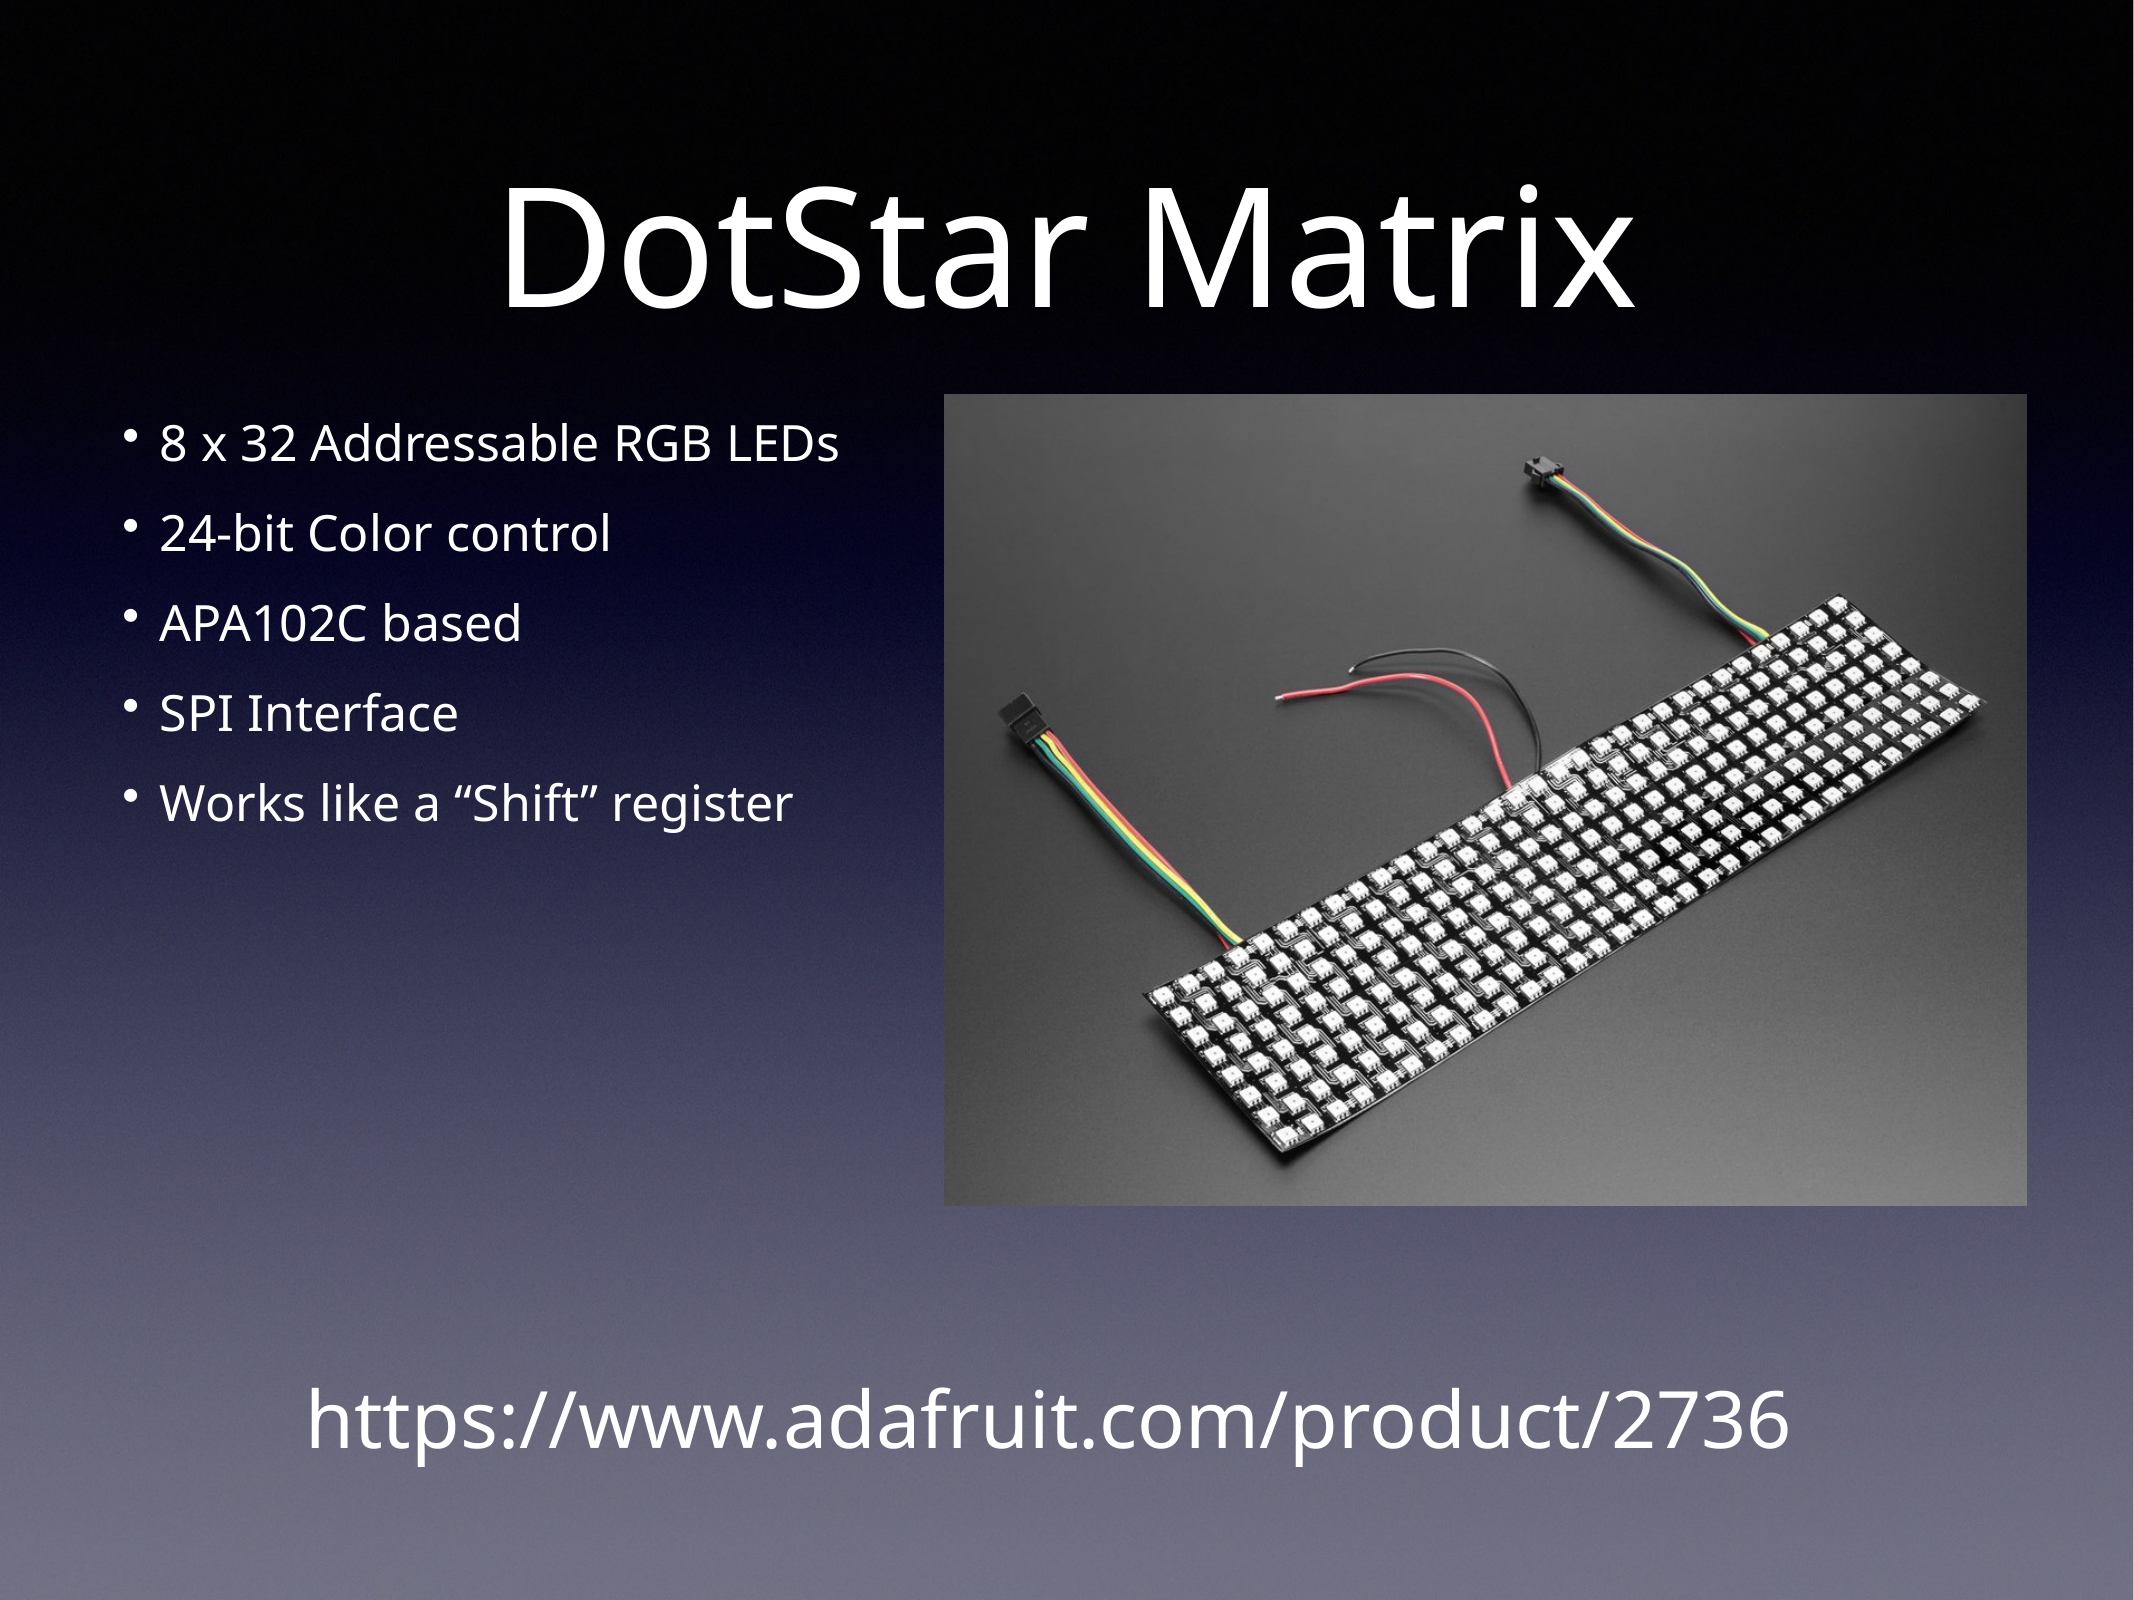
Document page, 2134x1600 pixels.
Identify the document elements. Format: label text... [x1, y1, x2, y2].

picture [0, 0, 2134, 1600]
title DotStar Matrix [155, 66, 1978, 416]
text_box 8 x 32 Addressable RGB LEDs 24-bit Color control APA102C based SPI Interface Works like a “Shift” register [114, 372, 850, 840]
text_box https://www.adafruit.com/product/2736 [297, 1360, 1801, 1473]
